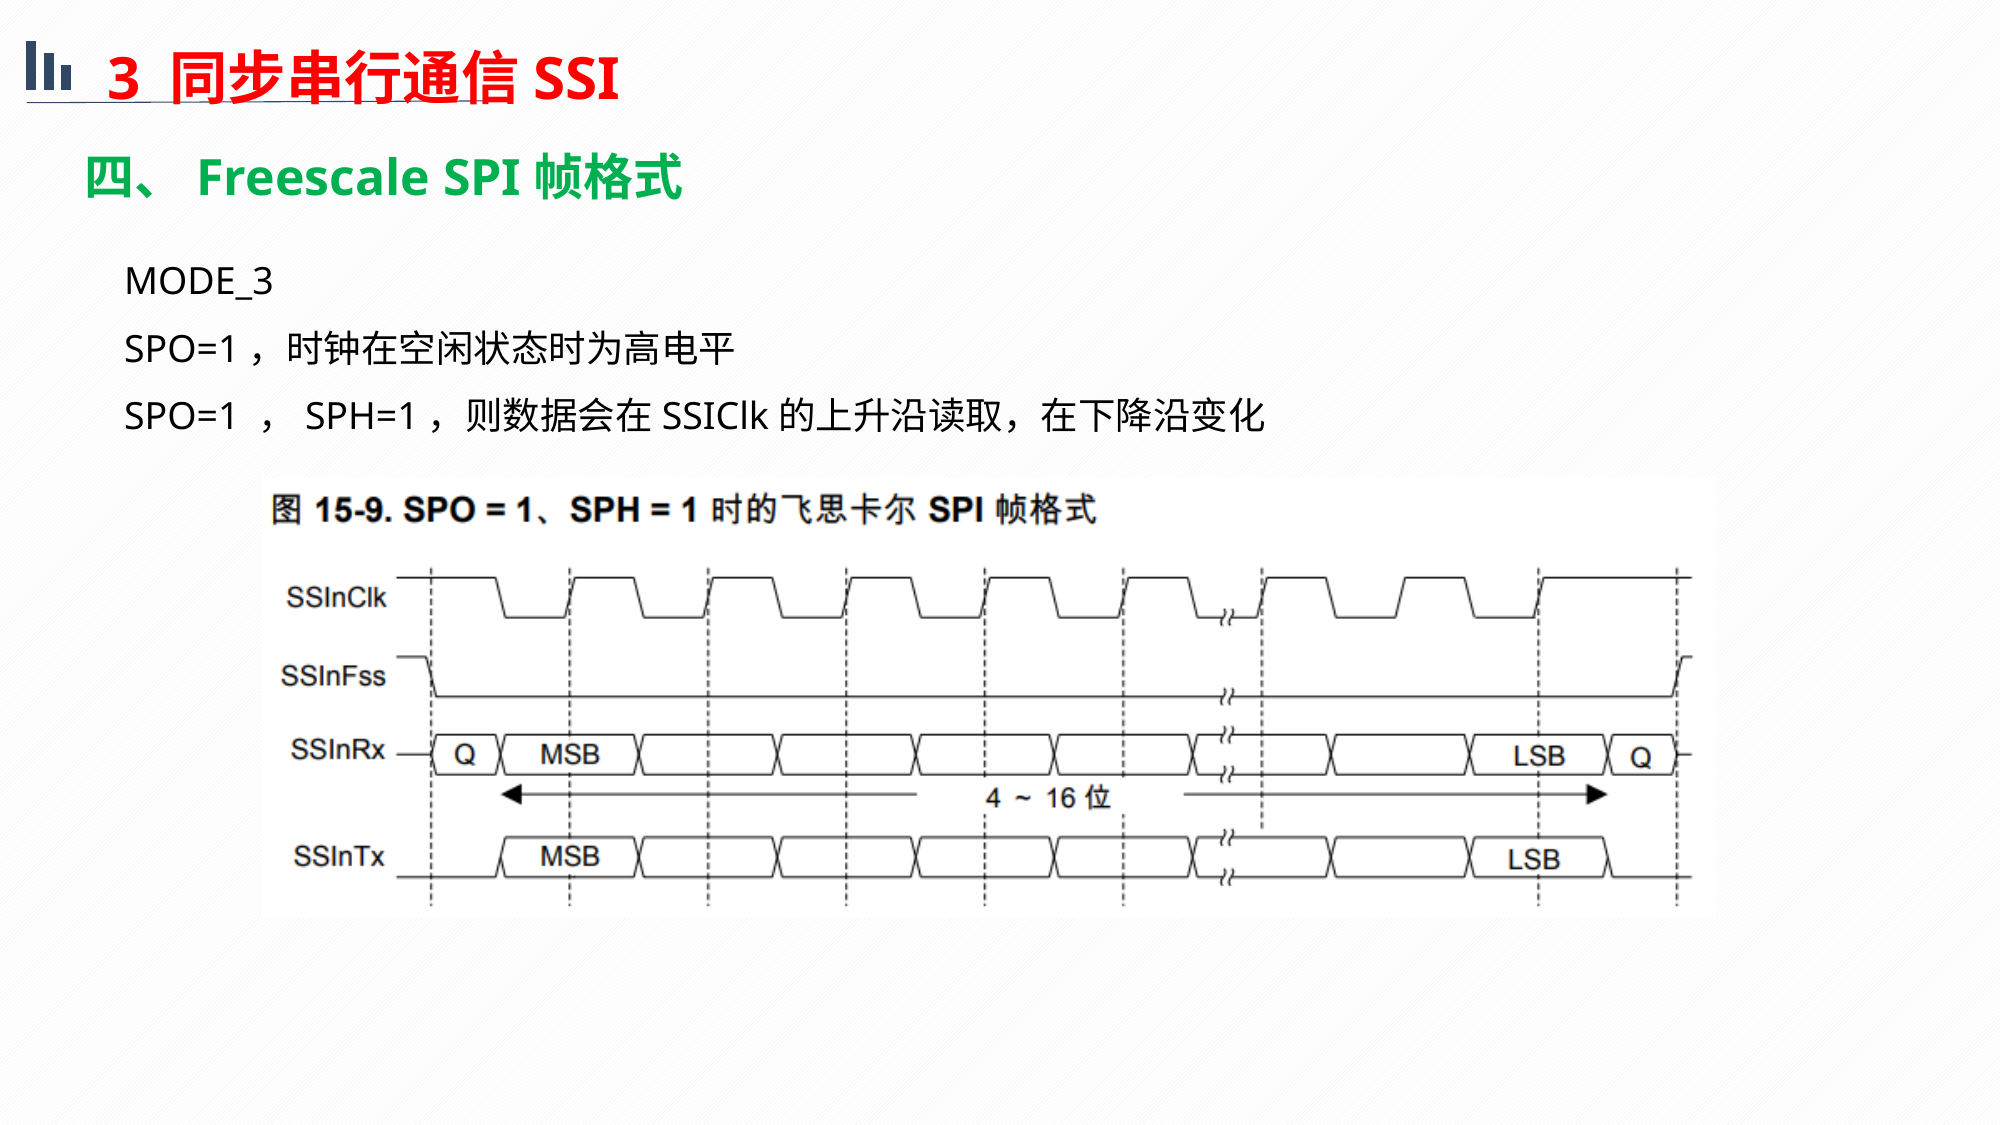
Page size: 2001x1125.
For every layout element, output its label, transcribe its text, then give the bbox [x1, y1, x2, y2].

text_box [26, 34, 775, 120]
text_box 四、Freescale SPI帧格式 [69, 108, 960, 214]
picture [262, 477, 1716, 918]
text_box MODE_3 SPO=1，时钟在空闲状态时为高电平 SPO=1 ，SPH=1，则数据会在SSIClk的上升沿读取，在下降沿变化 [109, 227, 1891, 445]
